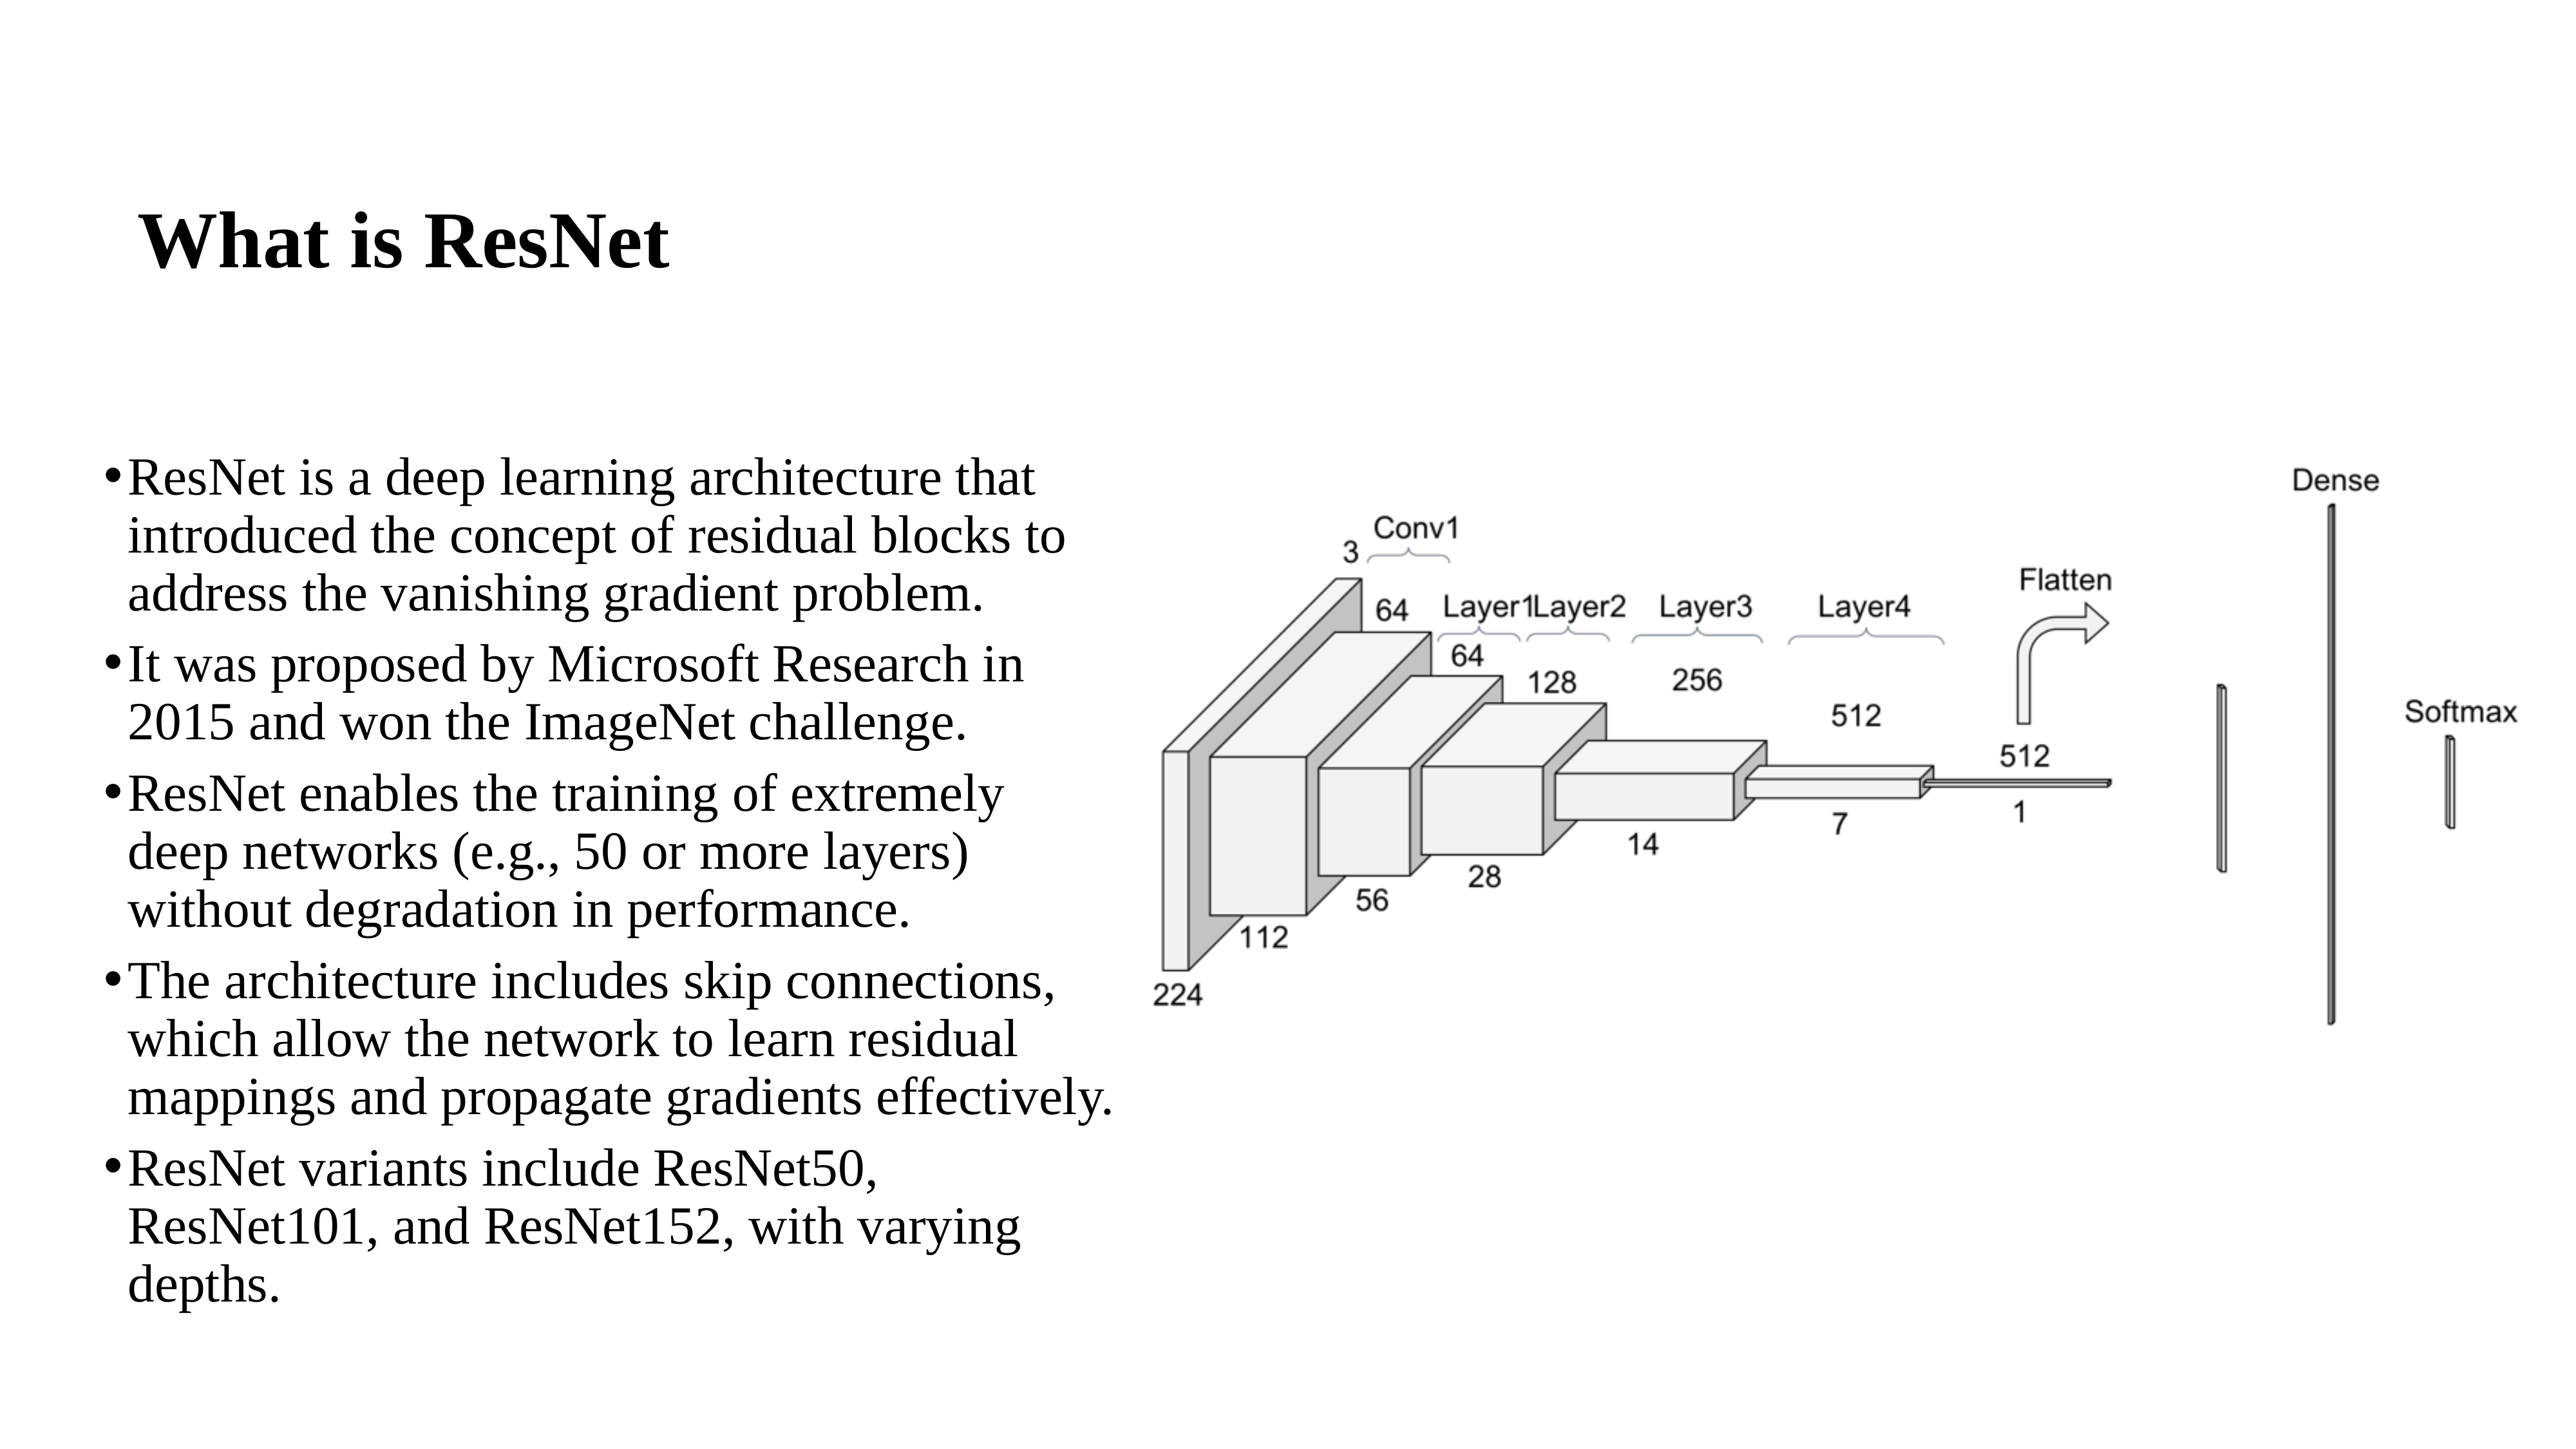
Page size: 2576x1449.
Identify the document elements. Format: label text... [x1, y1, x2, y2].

list ResNet is a deep learning architecture that introduced the concept of residual blocks to address the vanishing gradient problem. It was proposed by Microsoft Research in 2015 and won the ImageNet challenge. ResNet enables the training of extremely deep networks (e.g., 50 or more layers) without degradation in performance. The architecture includes skip connections, which allow the network to learn residual mappings and propagate gradients effectively. ResNet variants include ResNet50, ResNet101, and ResNet152, with varying depths. [94, 366, 1121, 1244]
title What is ResNet [128, 146, 1121, 337]
picture [1121, 0, 2538, 1303]
